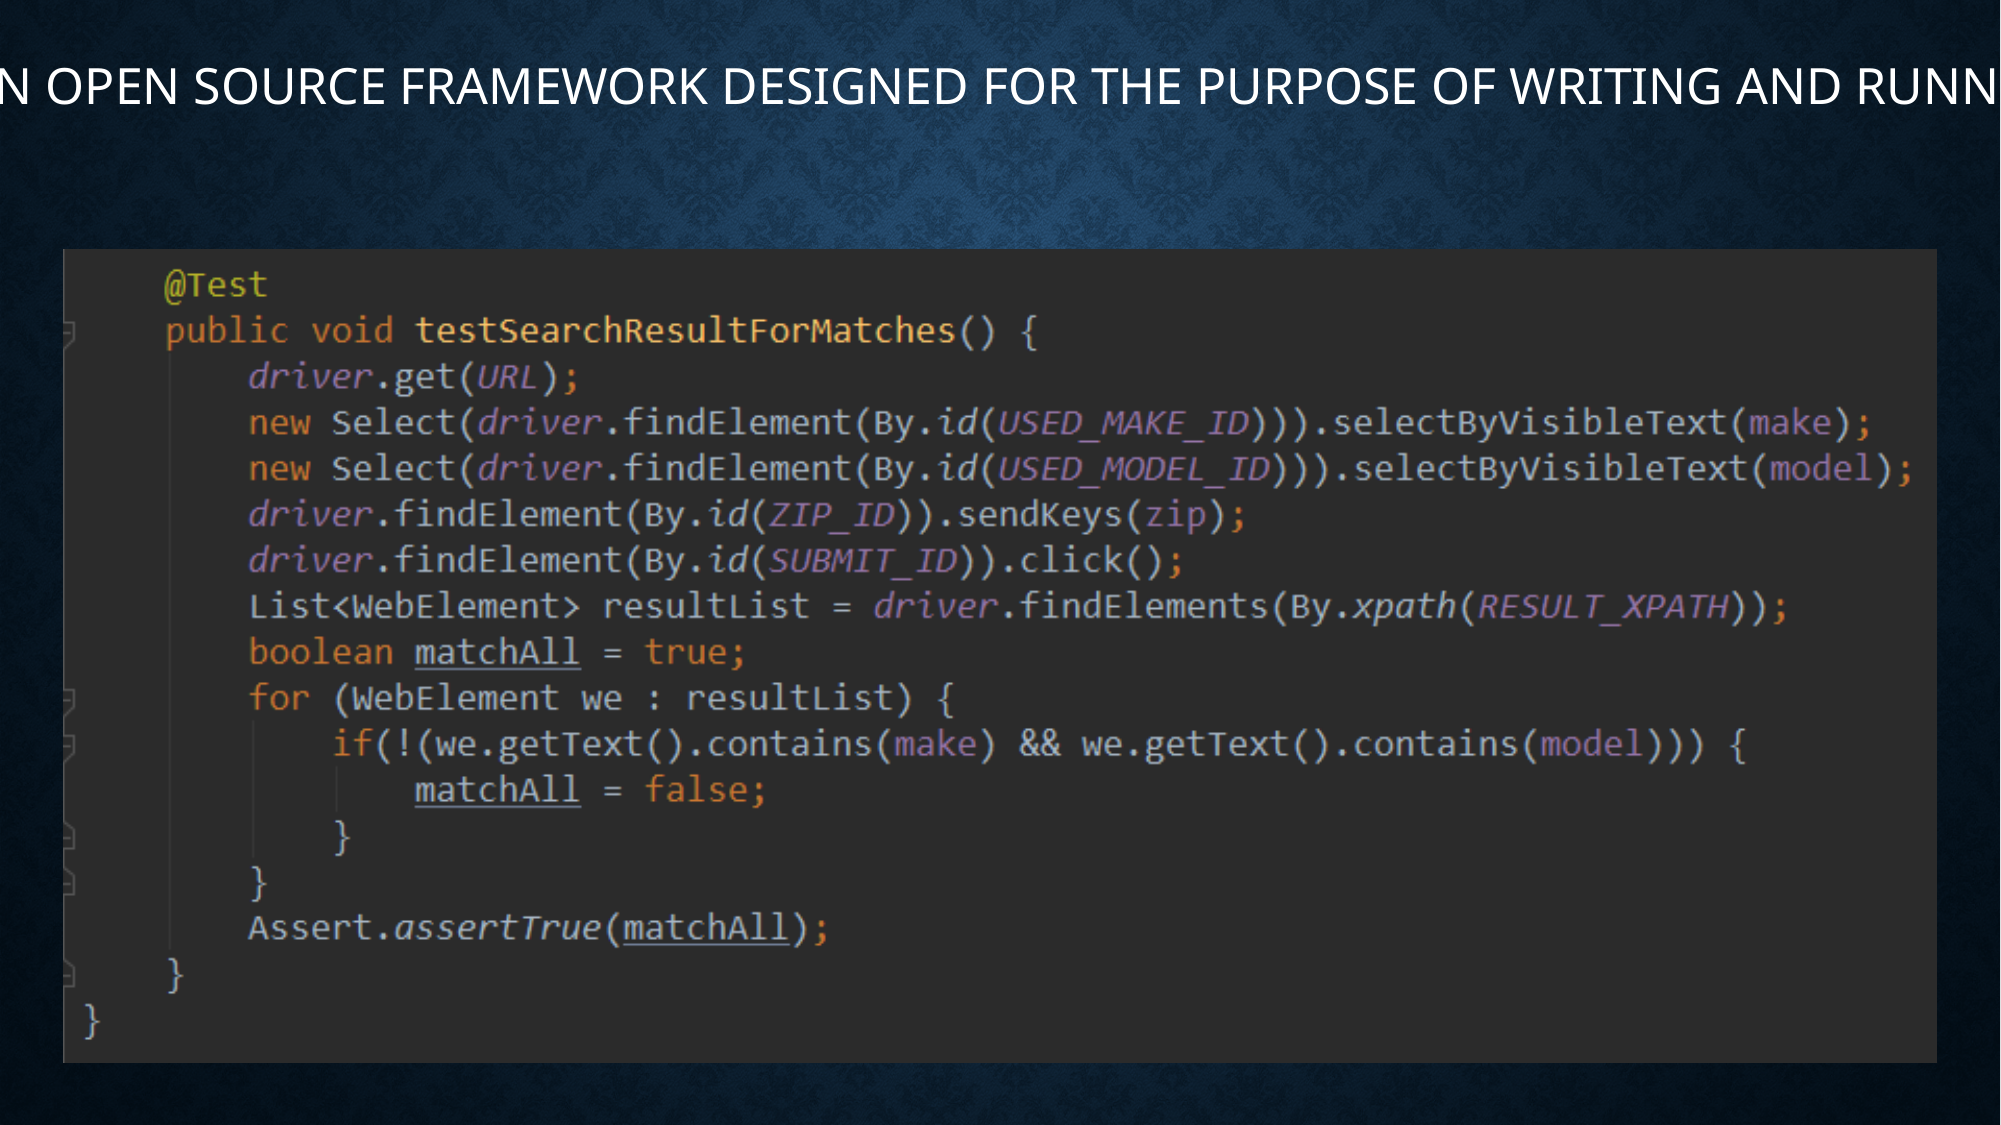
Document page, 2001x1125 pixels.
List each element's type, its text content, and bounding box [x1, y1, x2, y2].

text_box J-Unit is an open source framework designed for the purpose of writing and running tests. [0, 54, 2000, 123]
picture [0, 0, 2001, 1125]
